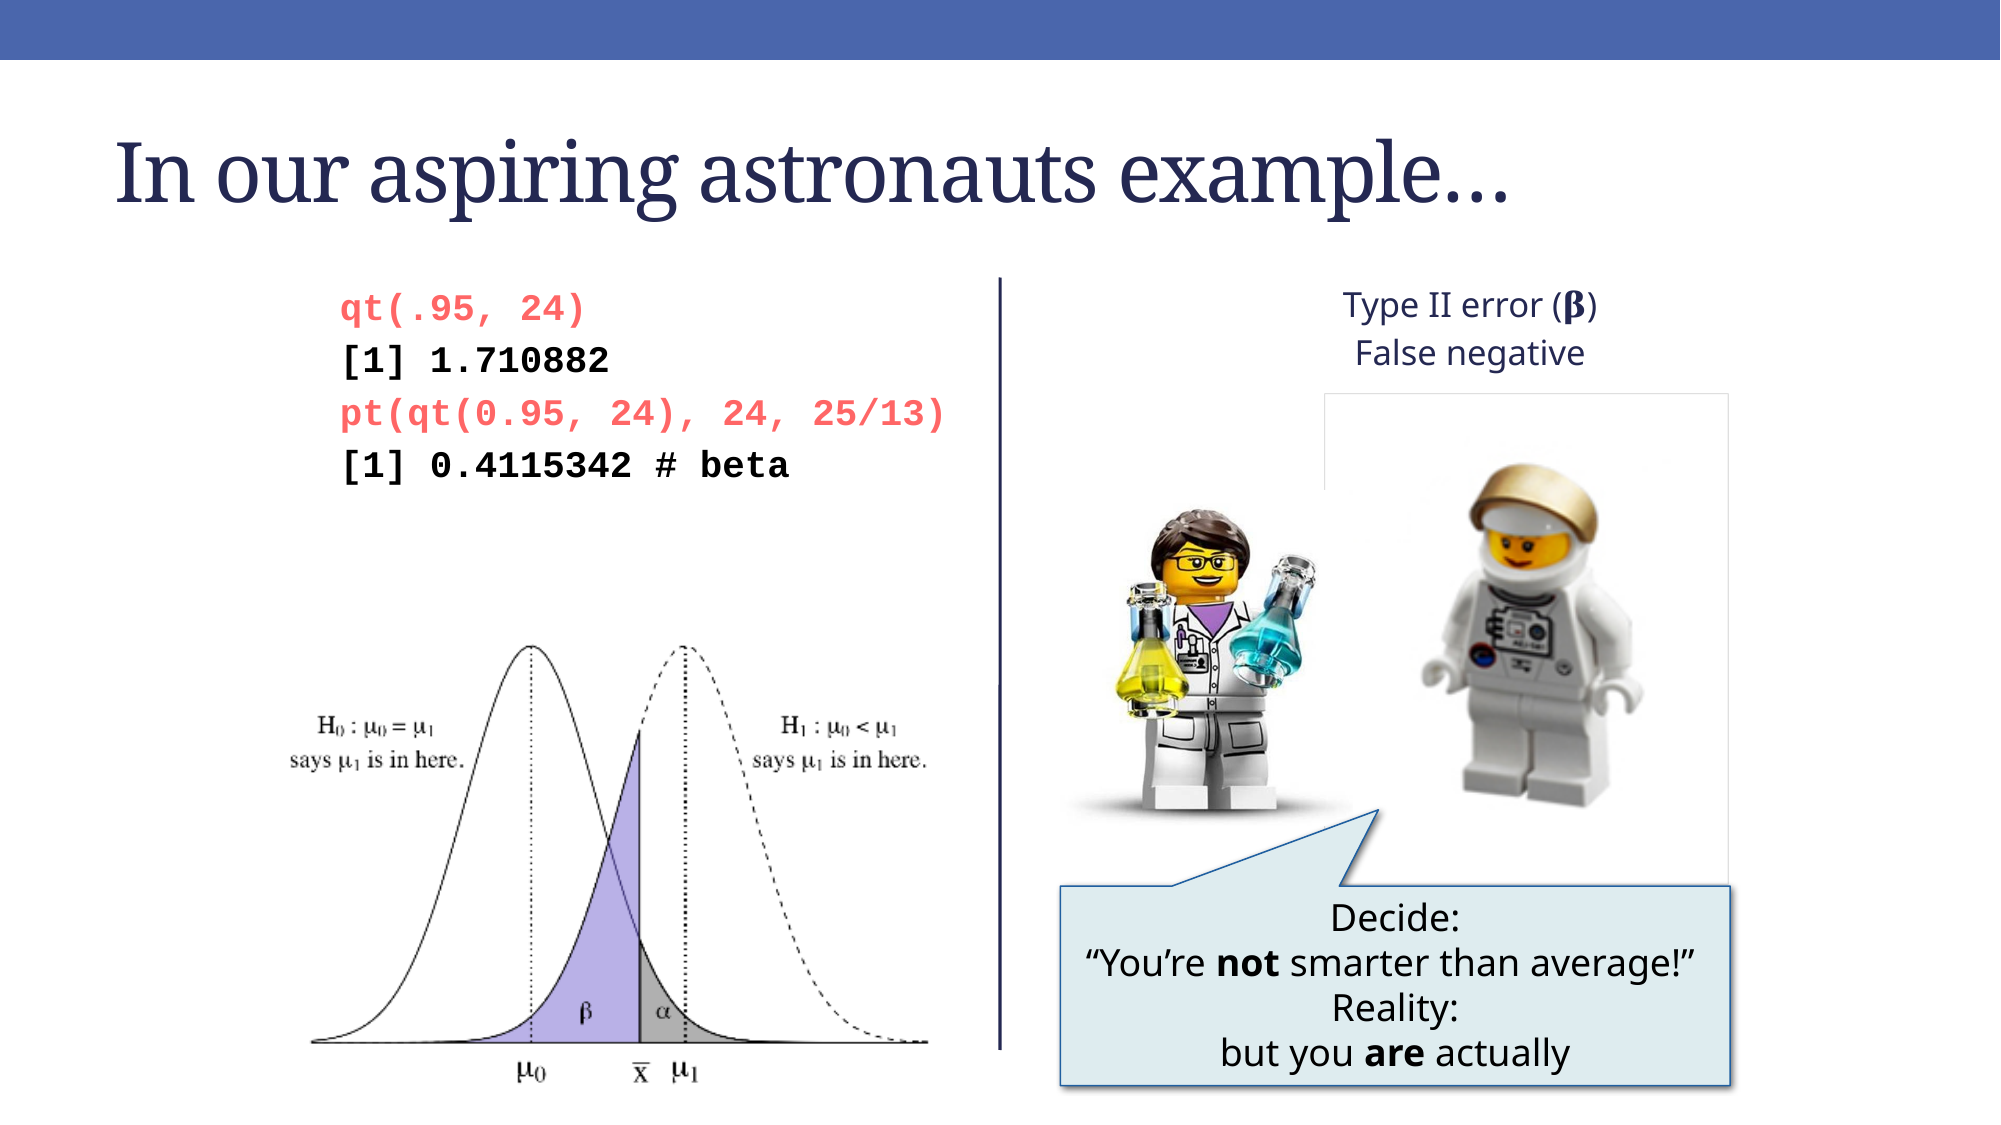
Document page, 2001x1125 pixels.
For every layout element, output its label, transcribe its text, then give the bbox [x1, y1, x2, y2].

list Type II error (𝛃) False negative [1040, 275, 1900, 380]
text_box Decide: “You’re not smarter than average!” Reality: but you are actually [1059, 834, 1731, 1087]
title In our aspiring astronauts example… [99, 87, 1900, 250]
list qt(.95, 24) [1] 1.710882 pt(qt(0.95, 24), 24, 25/13) [1] 0.4115342 # beta [324, 275, 970, 601]
picture [1060, 392, 1731, 887]
picture [249, 603, 980, 1125]
